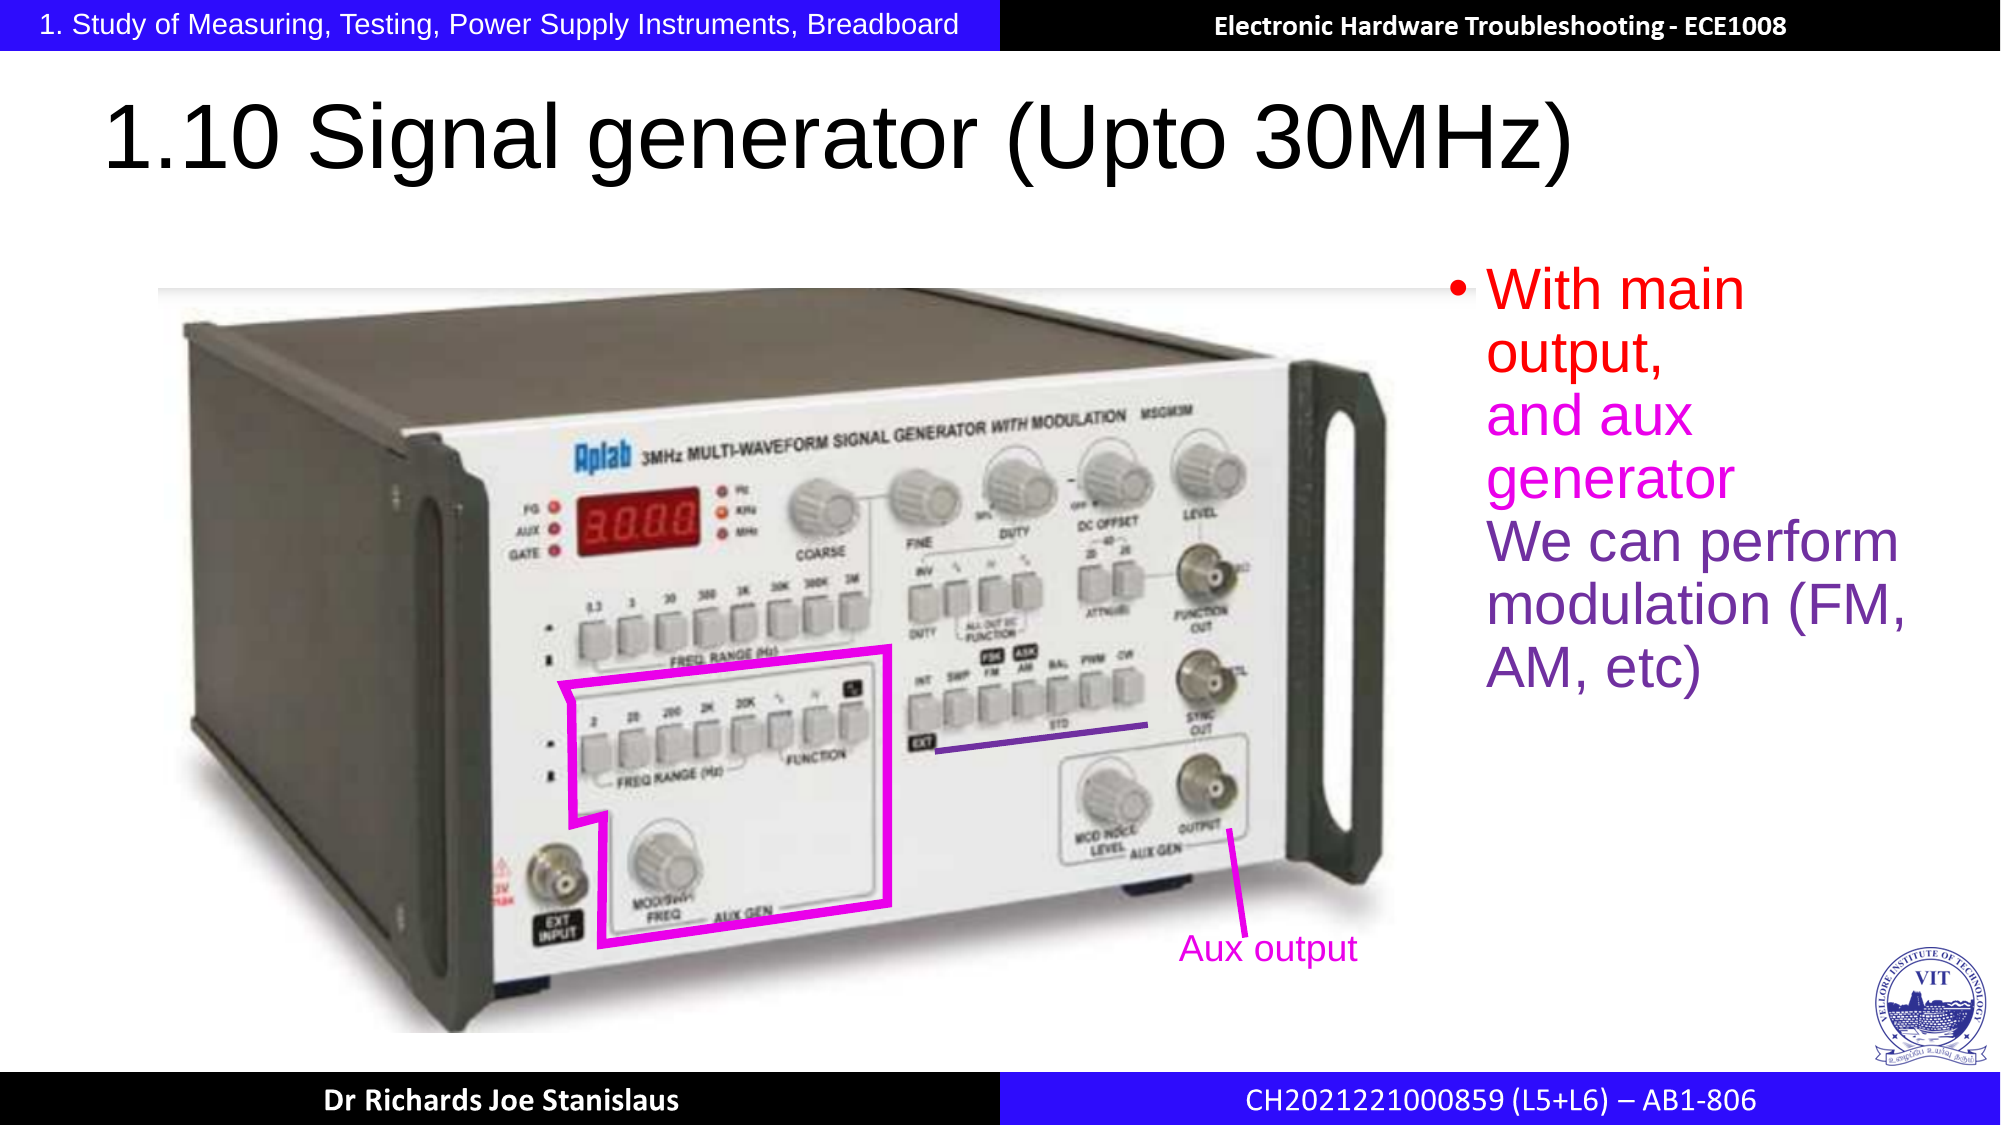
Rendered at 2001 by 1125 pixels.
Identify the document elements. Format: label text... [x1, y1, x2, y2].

picture [0, 0, 2001, 1125]
title 1.10 Signal generator (Upto 30MHz) [87, 43, 1928, 235]
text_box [1228, 828, 1246, 938]
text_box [934, 724, 1148, 752]
footer 1. Study of Measuring, Testing, Power Supply Instruments, Breadboard [0, 0, 1000, 53]
list With main output, and aux generator We can perform modulation (FM, AM, etc) [1433, 251, 1928, 1014]
